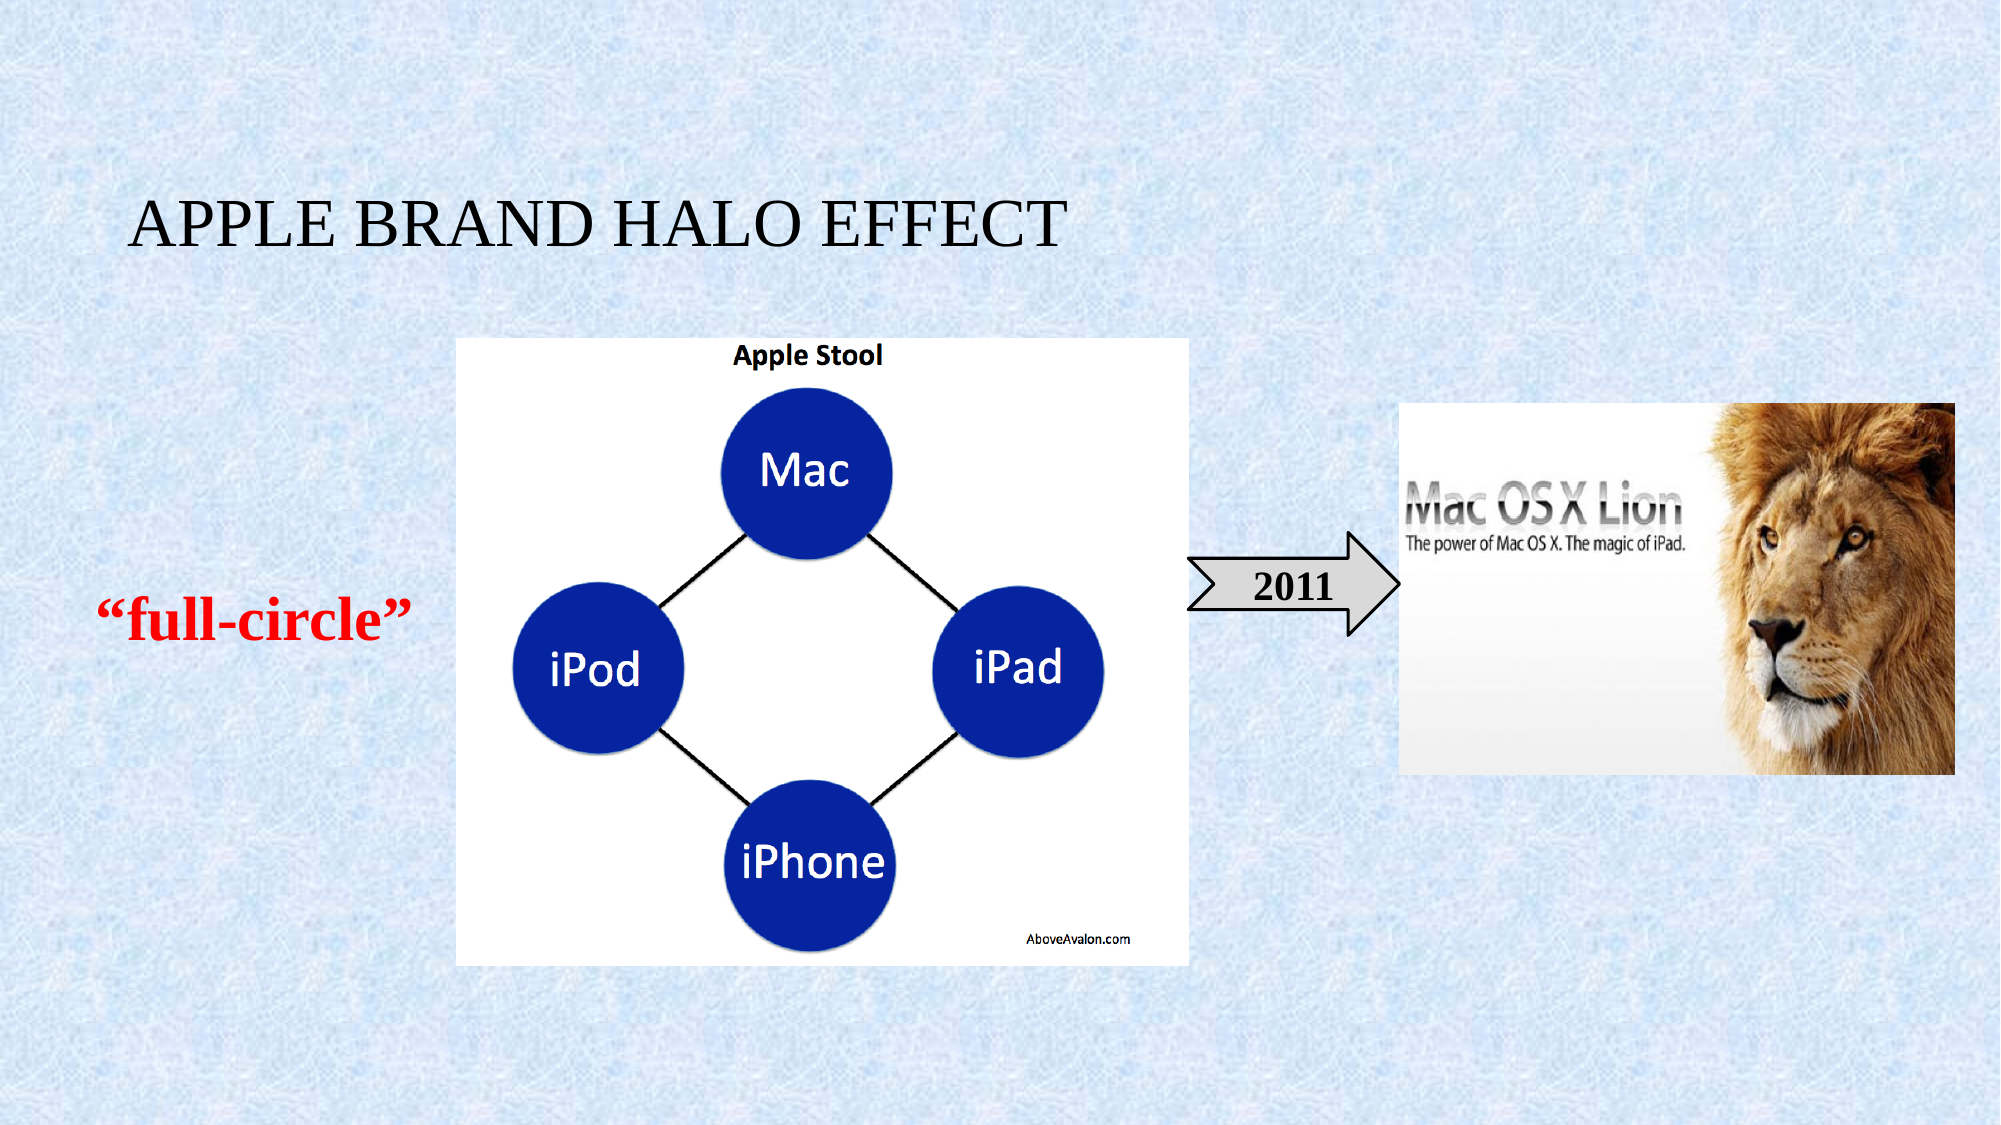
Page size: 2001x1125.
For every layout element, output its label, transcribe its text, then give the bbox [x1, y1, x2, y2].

title Apple Brand Halo Effect [112, 99, 1775, 339]
text_box “full-circle” [68, 570, 449, 661]
text_box 2011 [1195, 531, 1393, 637]
picture [0, 0, 2001, 1125]
